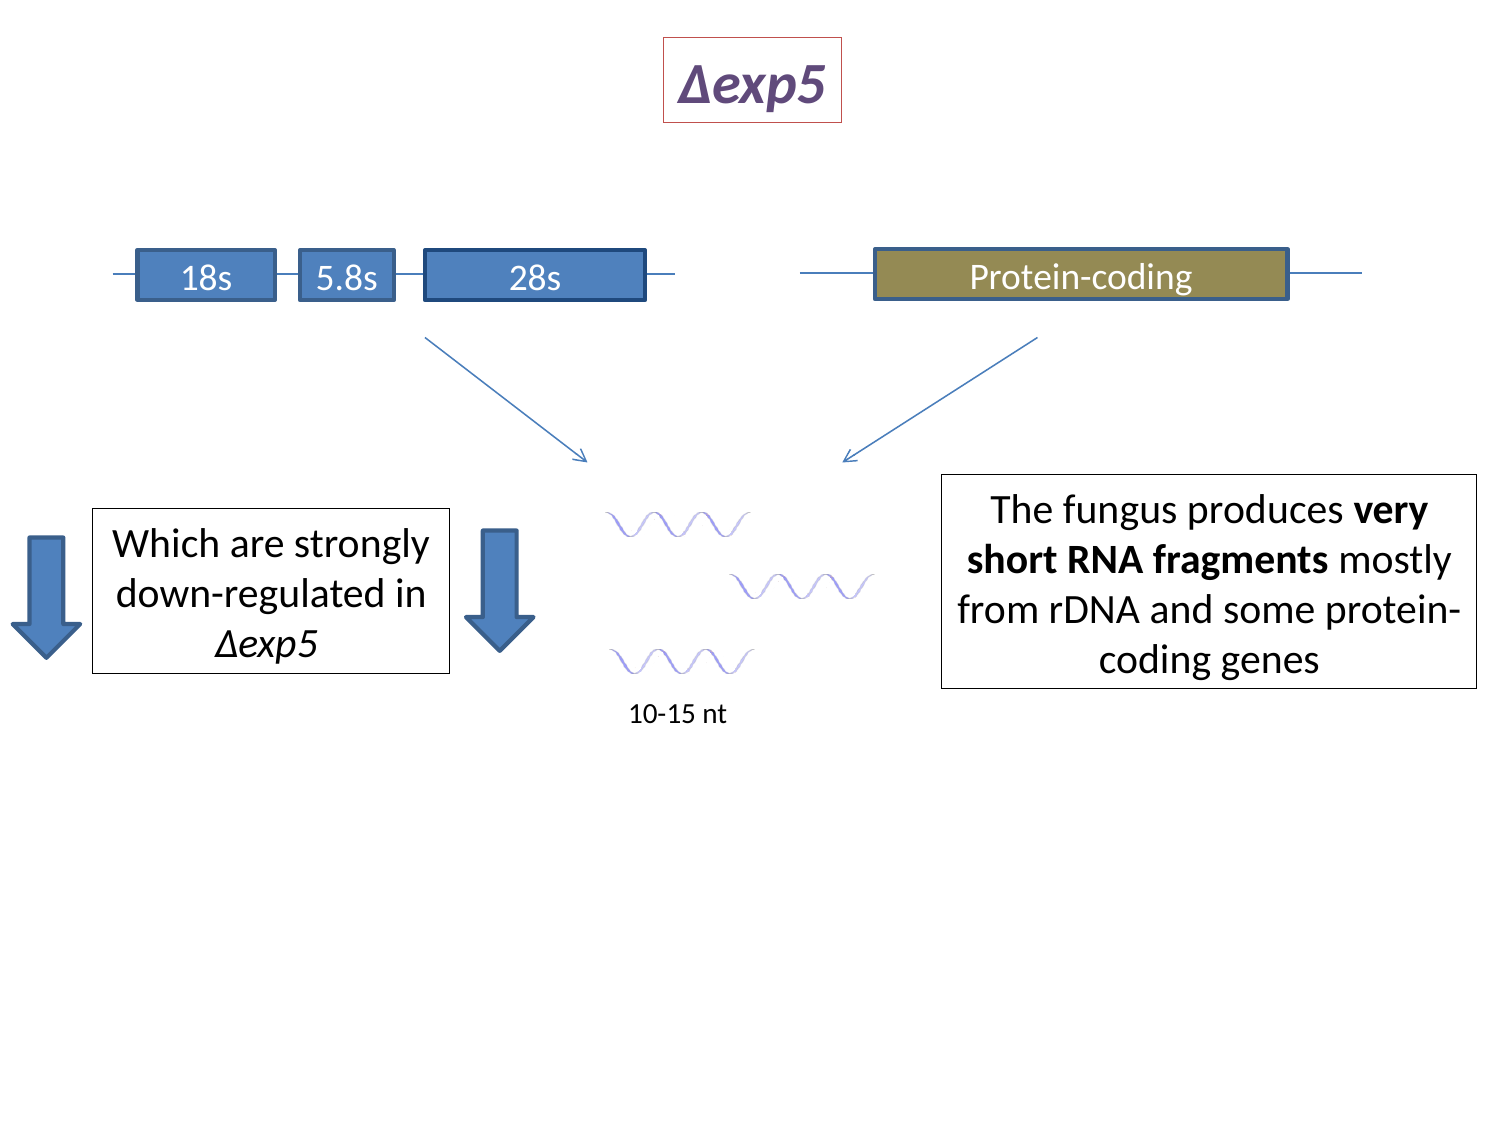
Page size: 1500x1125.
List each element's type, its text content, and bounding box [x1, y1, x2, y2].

text_box [10, 535, 83, 660]
picture [604, 502, 751, 538]
text_box 5.8s [298, 248, 396, 273]
picture [608, 640, 755, 676]
text_box Protein-coding [873, 281, 1290, 301]
picture [729, 565, 876, 601]
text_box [842, 337, 1038, 463]
text_box Protein-coding [873, 247, 1290, 272]
text_box 18s [135, 248, 277, 273]
text_box 10-15 nt [613, 687, 743, 738]
text_box 28s [423, 282, 647, 302]
text_box The fungus produces very short RNA fragments mostly from rDNA and some protein-coding genes [941, 474, 1477, 689]
text_box Which are strongly down-regulated in Δexp5 [92, 508, 450, 674]
text_box [464, 528, 536, 653]
text_box Δexp5 [663, 37, 842, 123]
text_box 5.8s [298, 282, 396, 302]
text_box 18s [135, 282, 277, 302]
text_box 28s [423, 248, 647, 273]
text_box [424, 337, 588, 463]
